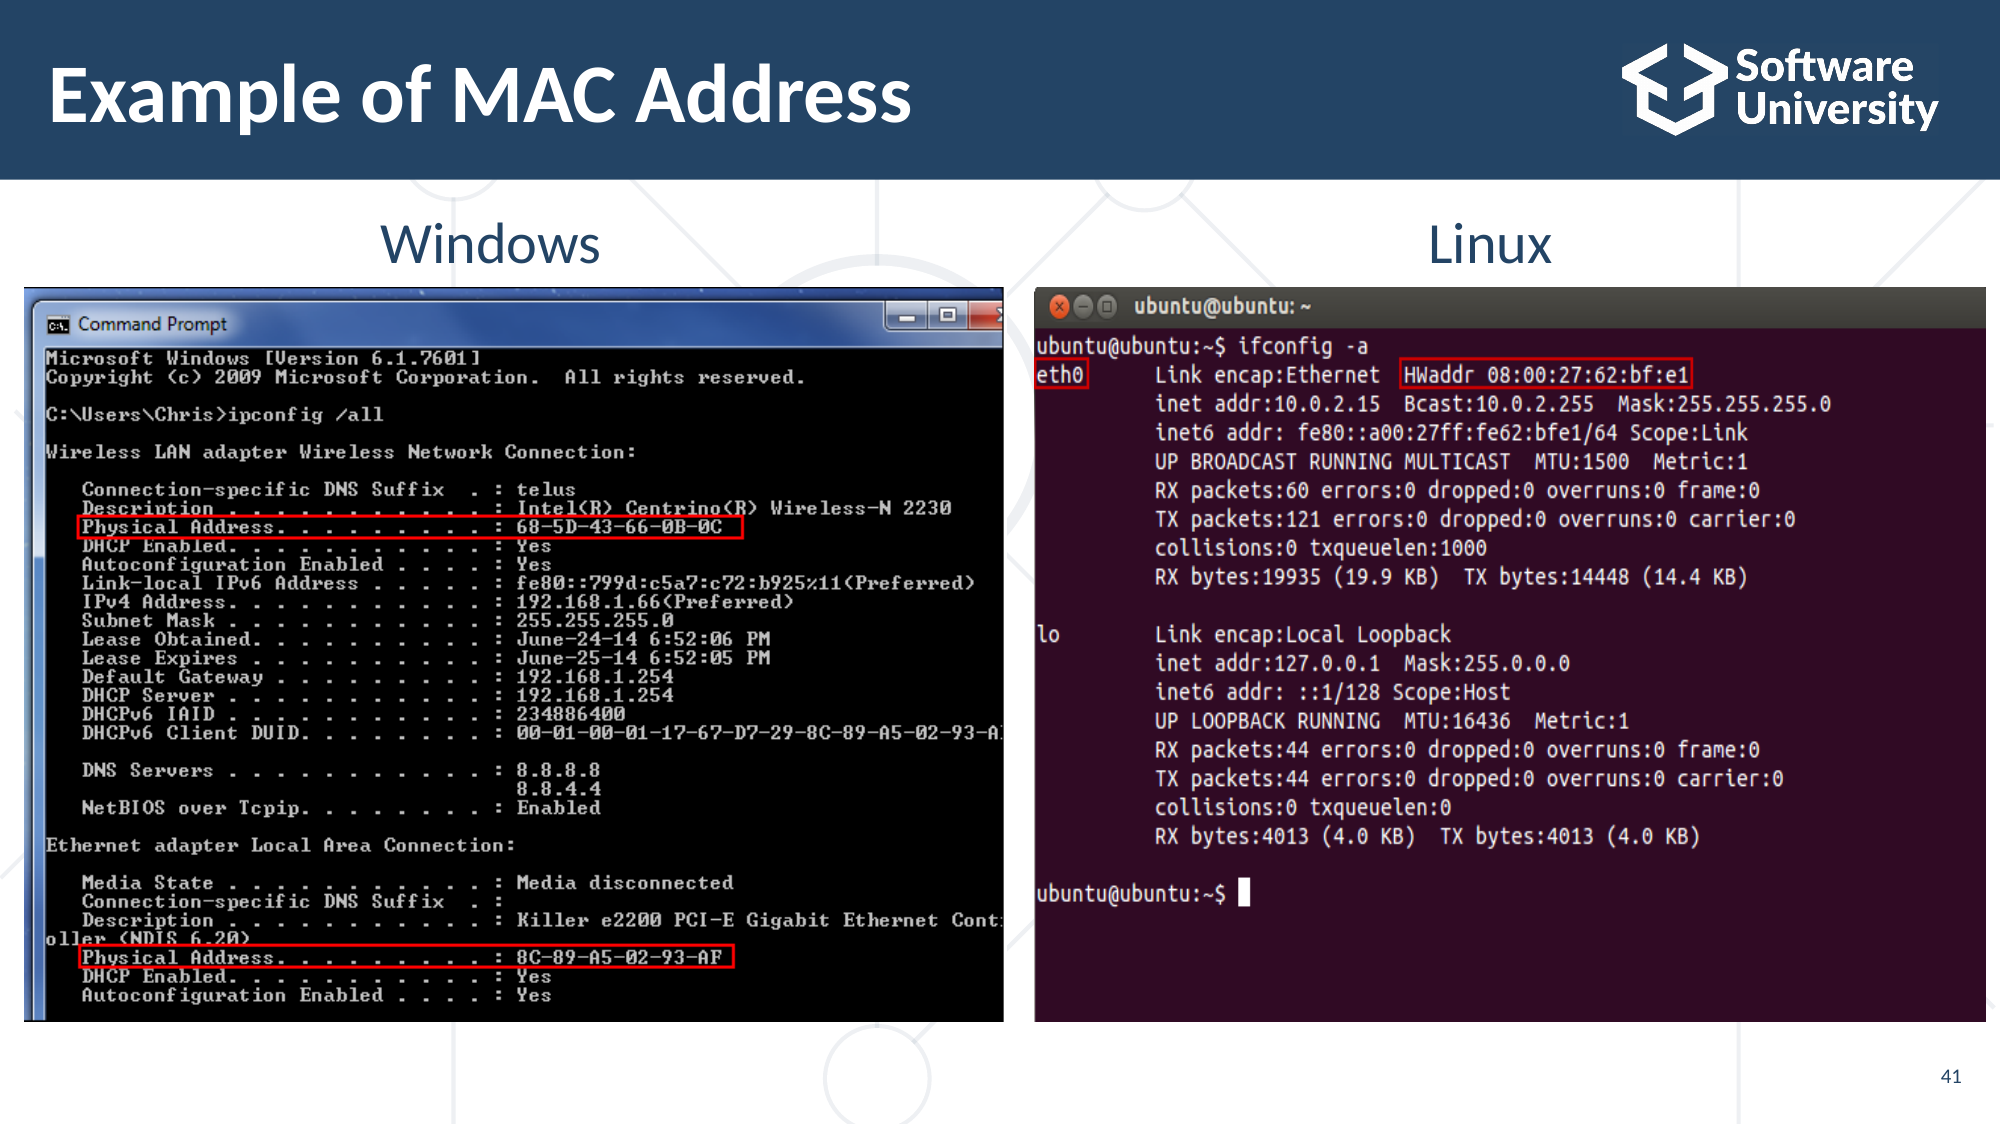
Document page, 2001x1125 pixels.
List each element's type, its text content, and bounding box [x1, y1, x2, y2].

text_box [23, 197, 1008, 1022]
slide_number 41 [1897, 1049, 1968, 1101]
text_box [1034, 197, 1987, 1022]
picture [1622, 43, 1939, 136]
title Example of MAC Address [31, 16, 1591, 162]
